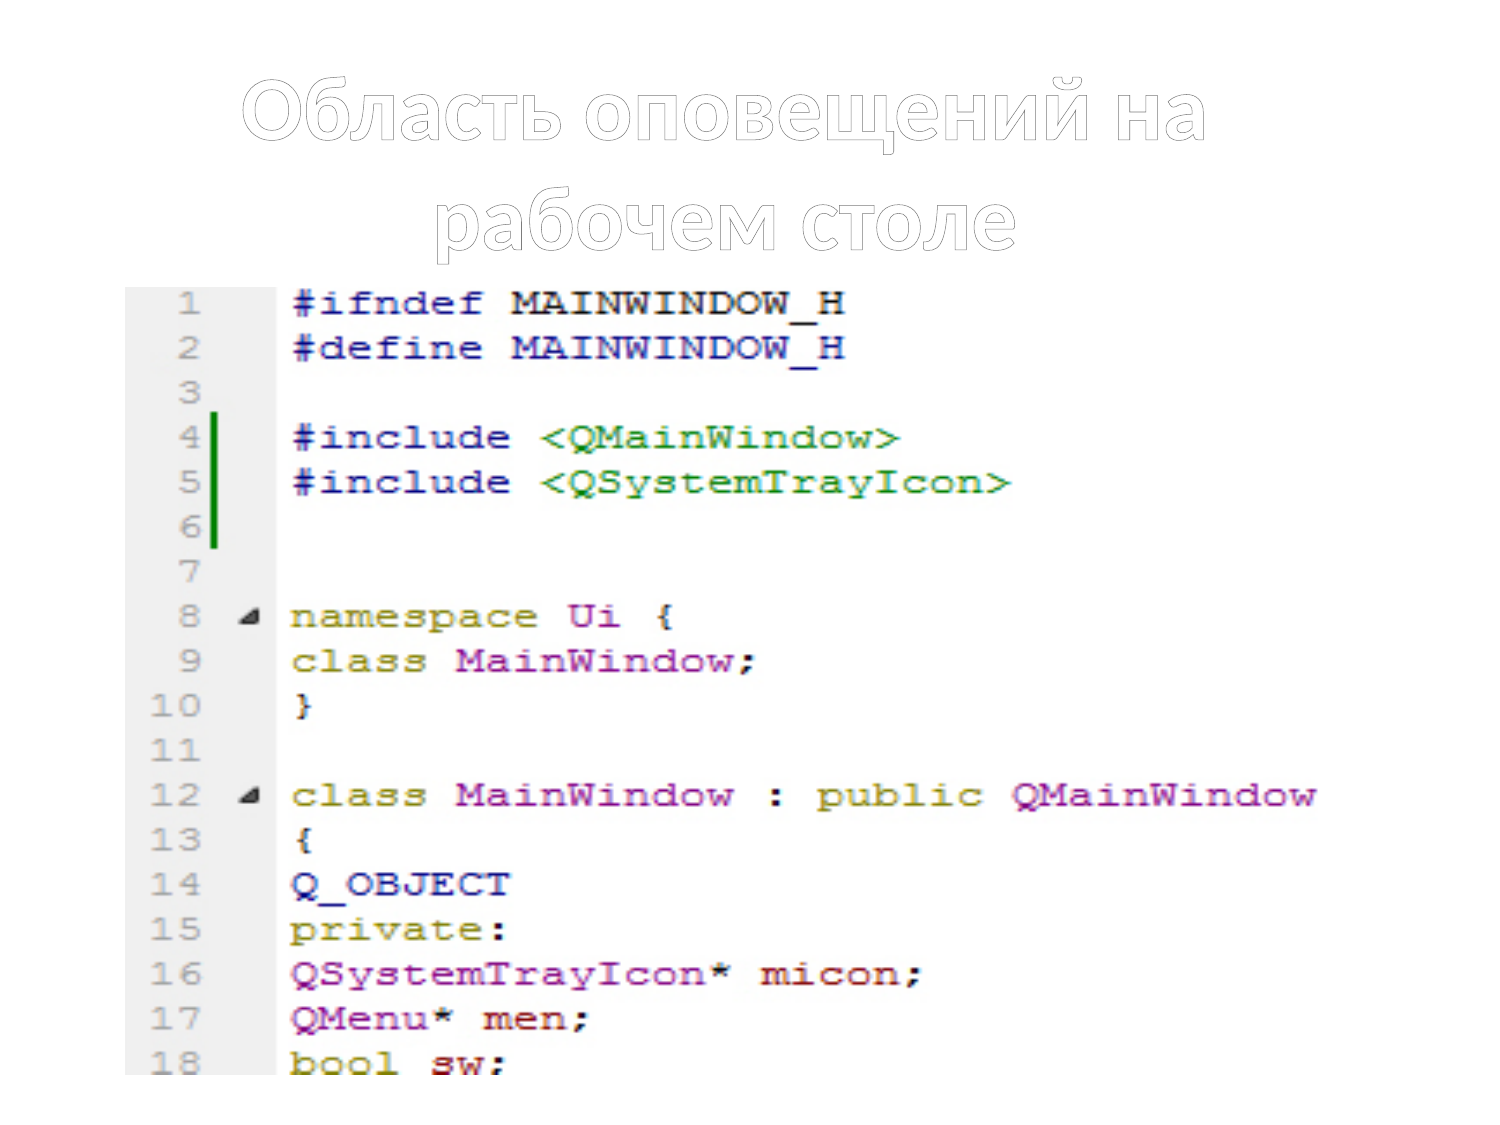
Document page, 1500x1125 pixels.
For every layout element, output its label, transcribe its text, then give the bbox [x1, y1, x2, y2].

title Область оповещений на рабочем столе [87, 37, 1363, 279]
picture [124, 287, 1363, 1076]
